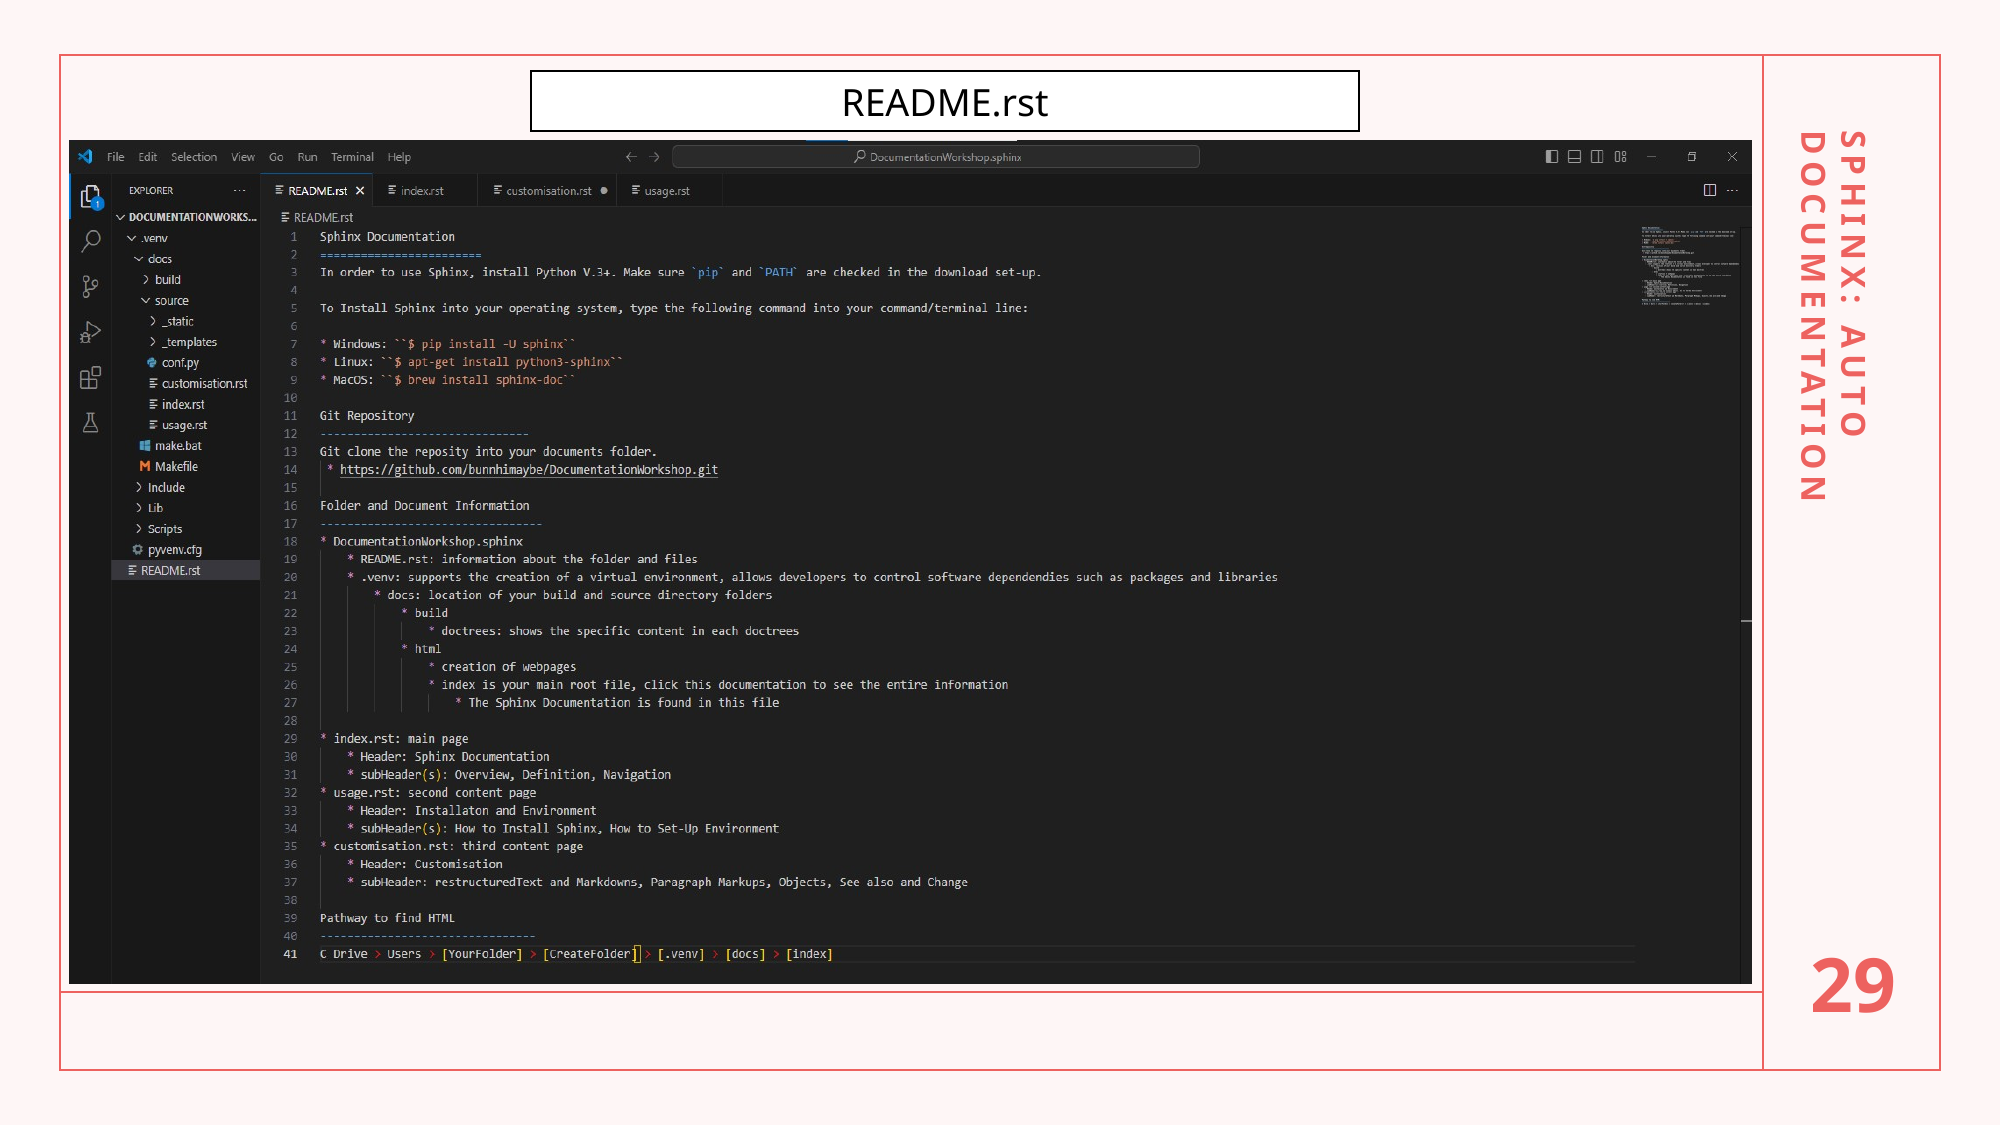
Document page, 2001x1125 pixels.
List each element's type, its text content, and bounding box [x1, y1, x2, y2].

slide_number 29 [1775, 930, 1932, 1055]
picture [69, 140, 1752, 984]
footer SPHINX: AUTO DOCUMENTATION [1822, 115, 1883, 791]
text_box README.rst [530, 70, 1360, 132]
